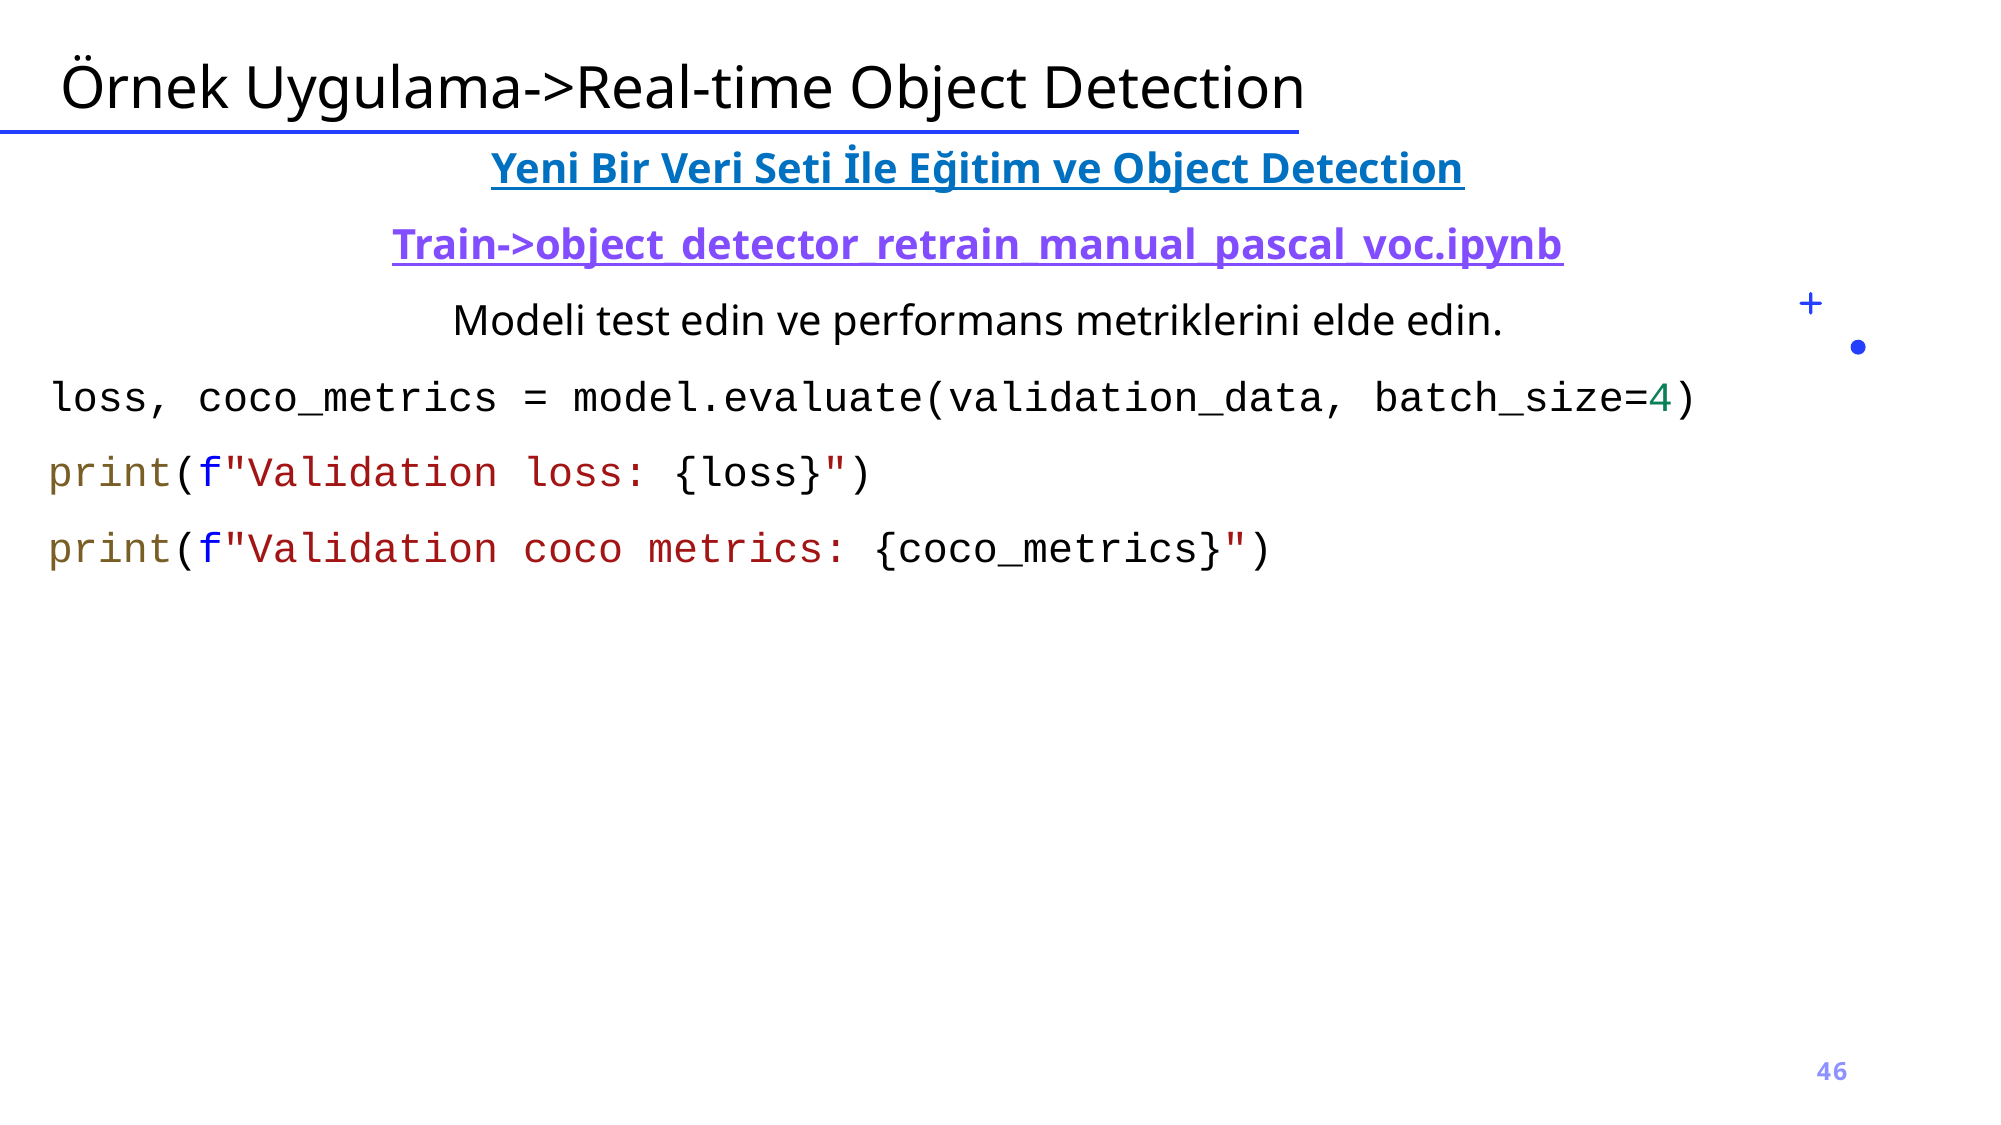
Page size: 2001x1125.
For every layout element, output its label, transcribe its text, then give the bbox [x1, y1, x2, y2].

text_box Yeni Bir Veri Seti İle Eğitim ve Object Detection Train->object_detector_retrain_manual_pascal_voc.ipynb Modeli test edin ve performans metriklerini elde edin. loss, coco_metrics = model.evaluate(validation_data, batch_size=4) print(f"Validation loss: {loss}") print(f"Validation coco metrics: {coco_metrics}") [32, 129, 1923, 1050]
slide_number 46 [1412, 1050, 1863, 1103]
title Örnek Uygulama->Real-time Object Detection [45, 35, 1923, 129]
